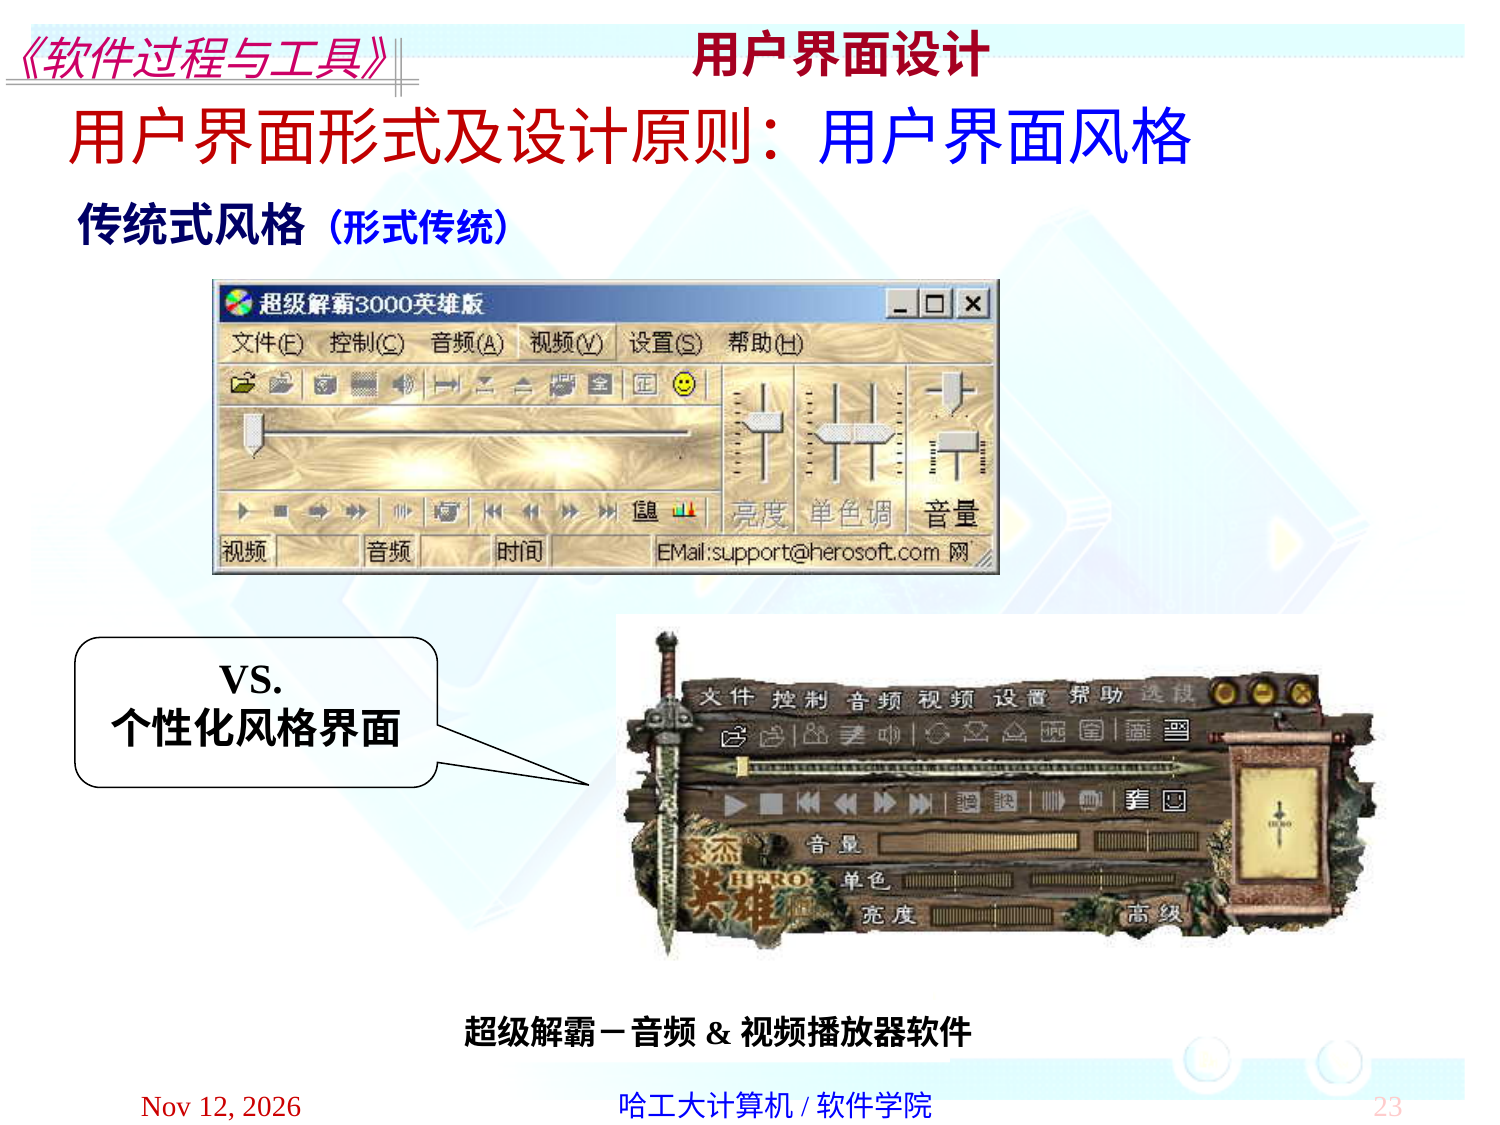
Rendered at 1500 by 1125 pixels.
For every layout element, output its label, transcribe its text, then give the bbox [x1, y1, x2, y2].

text_box 用户界面设计 [389, 15, 1294, 89]
text_box 传统式风格（形式传统） [62, 197, 597, 268]
text_box 用户界面形式及设计原则：用户界面风格 [53, 89, 1447, 197]
text_box VS. 个性化风格界面 [74, 637, 589, 788]
text_box 超级解霸－音频&视频播放器软件 [487, 999, 950, 1063]
picture [212, 279, 1001, 575]
picture [615, 614, 1388, 965]
